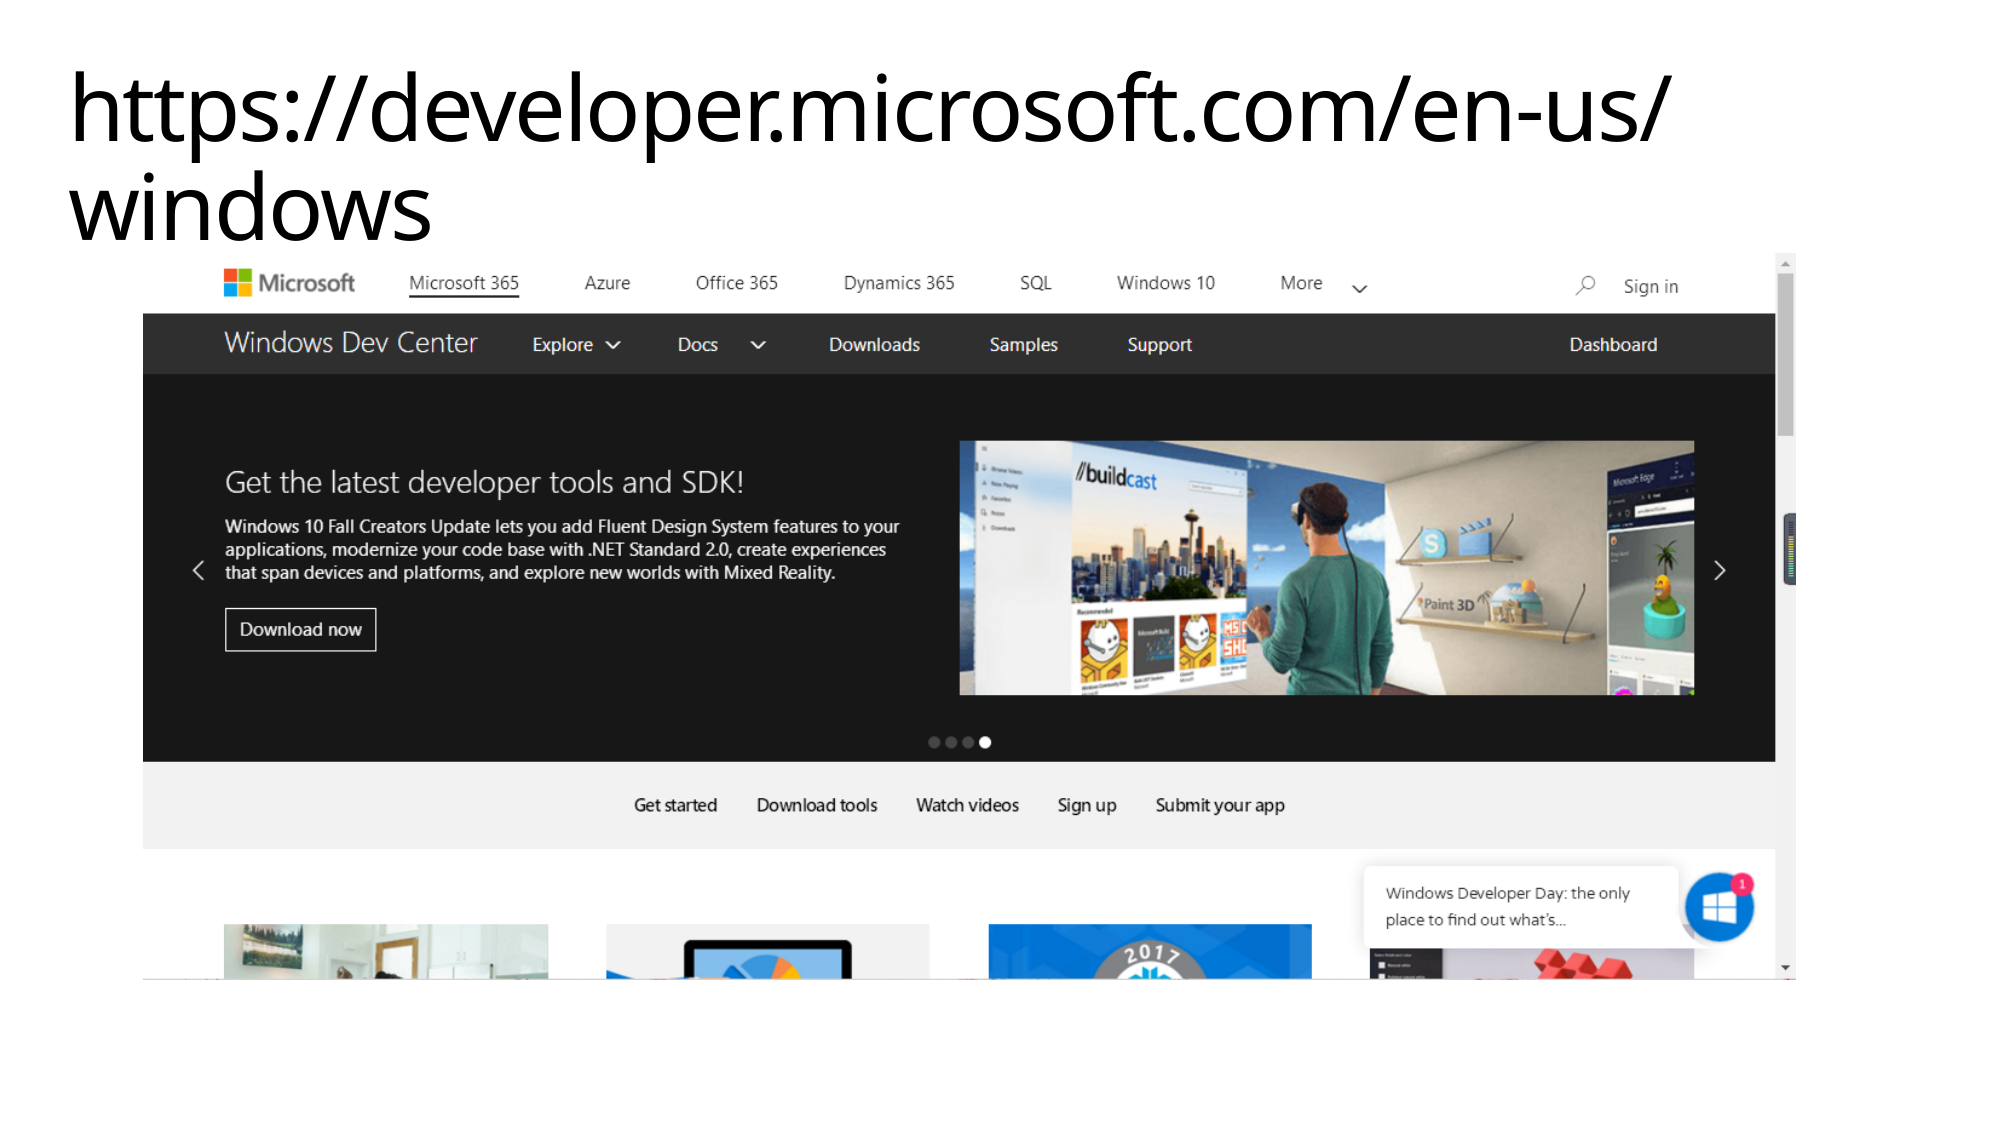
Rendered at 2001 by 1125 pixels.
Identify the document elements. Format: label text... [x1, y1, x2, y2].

picture [143, 253, 1796, 980]
title https://developer.microsoft.com/en-us/windows [44, 47, 1957, 196]
